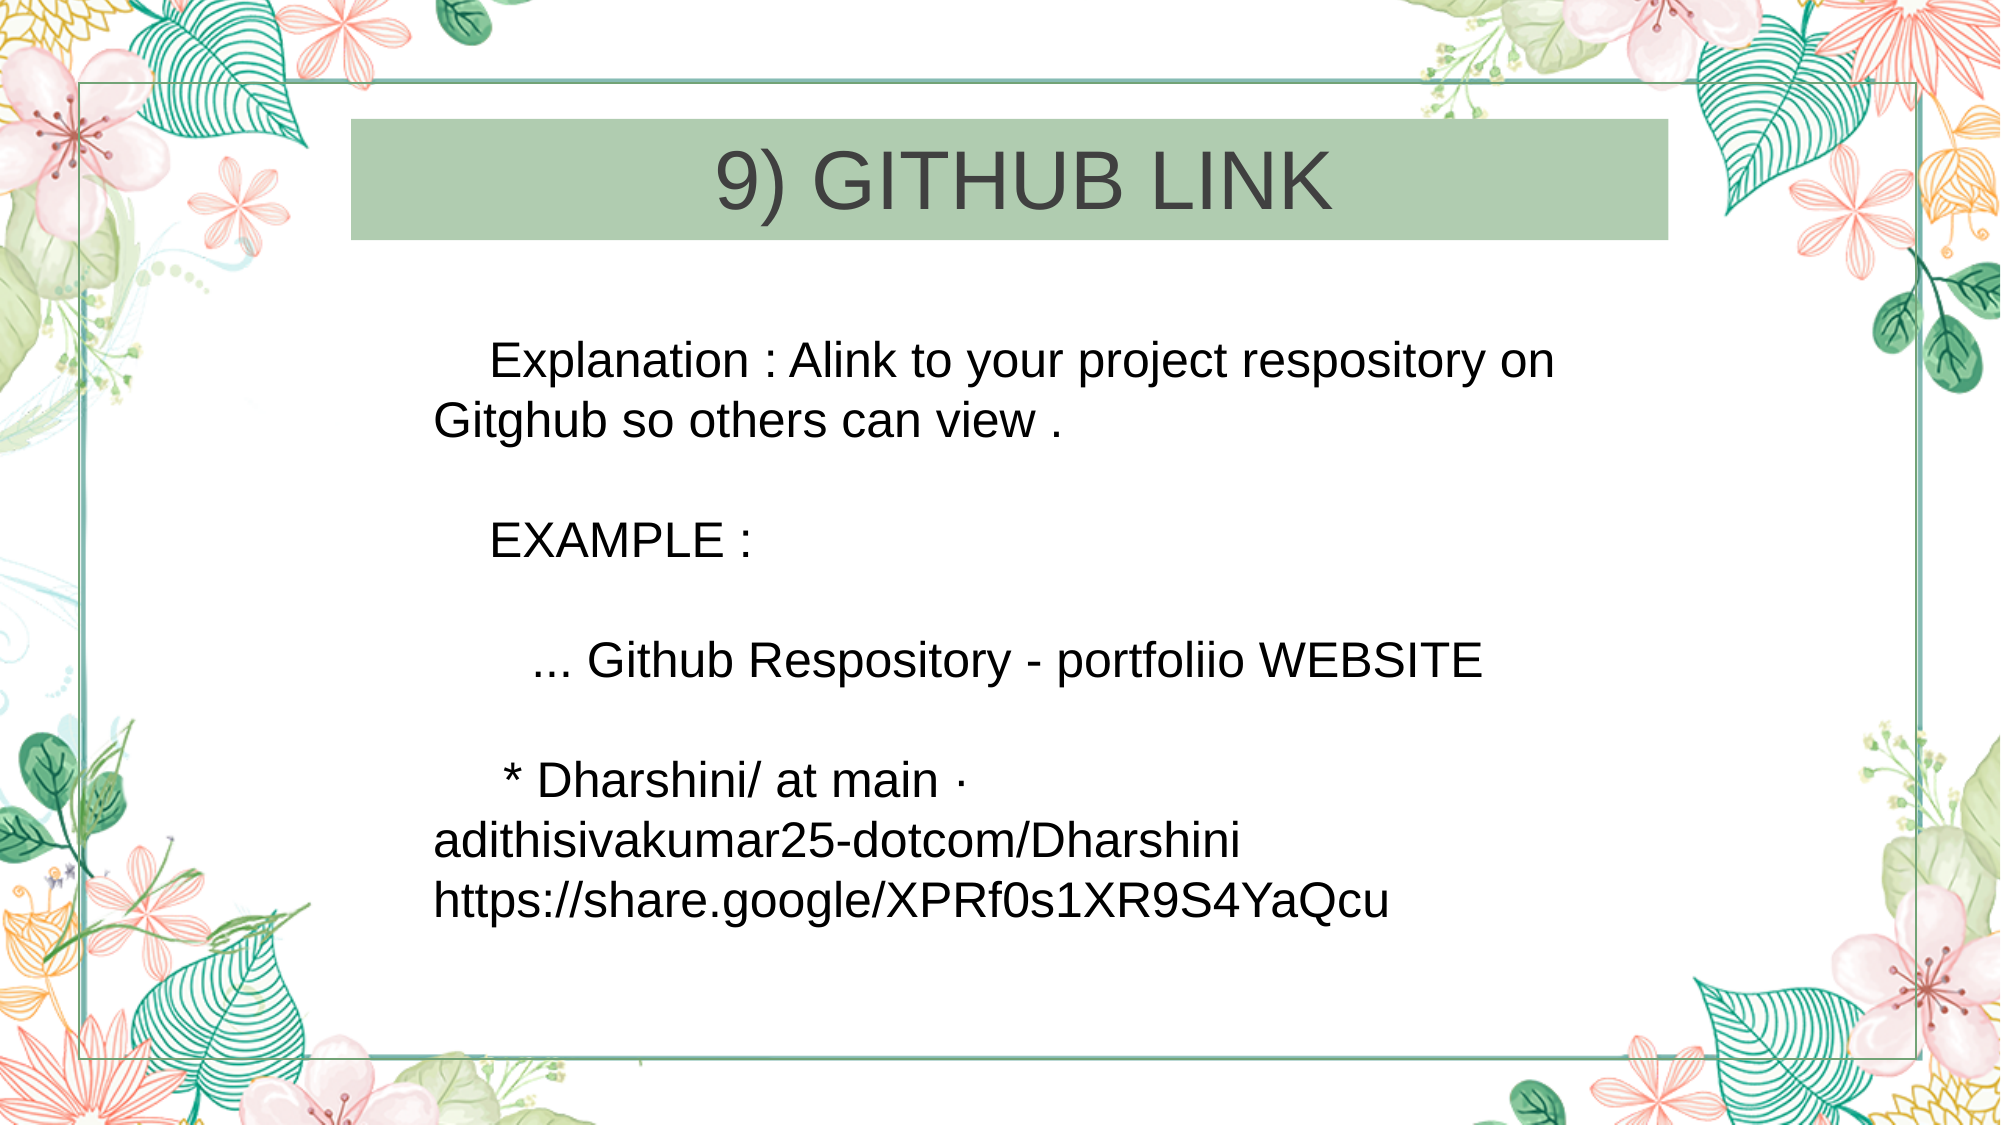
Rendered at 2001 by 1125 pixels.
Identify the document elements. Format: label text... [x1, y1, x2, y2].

text_box [78, 82, 1917, 1060]
text_box Explanation : Alink to your project respository on Gitghub so others can view . EXAMPLE : ... Github Respository - portfoliio WEBSITE * Dharshini/ at main · adithisivakumar25-dotcom/Dharshini https://share.google/XPRf0s1XR9S4YaQcu [418, 260, 1633, 973]
text_box 9) GITHUB LINK [351, 118, 1669, 241]
text_box [79, 35, 911, 97]
picture [0, 0, 2001, 1125]
